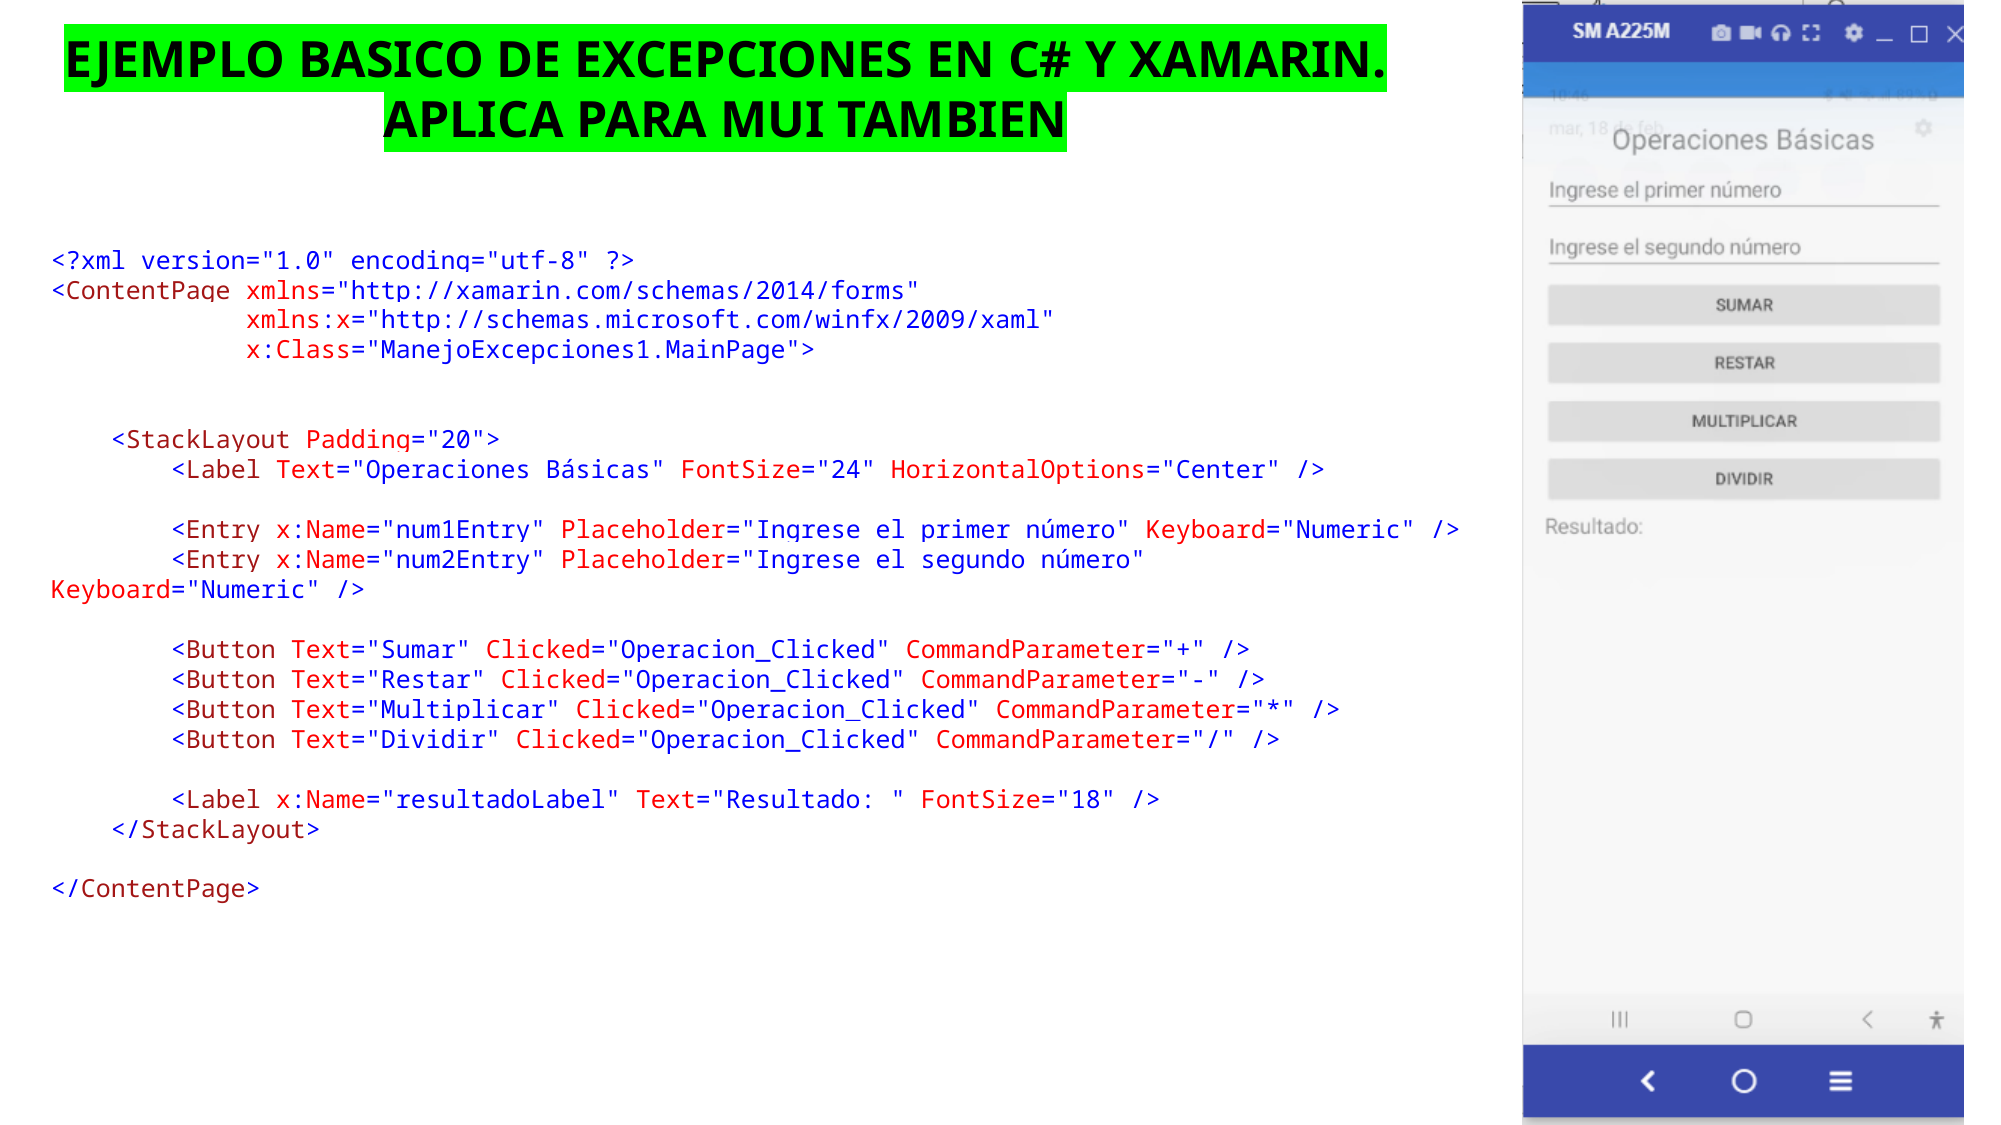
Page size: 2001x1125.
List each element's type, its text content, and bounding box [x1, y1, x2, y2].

picture [1521, 0, 1965, 1125]
text_box EJEMPLO BASICO DE EXCEPCIONES EN C# Y XAMARIN. APLICA PARA MUI TAMBIEN [0, 20, 1451, 155]
text_box <?xml version="1.0" encoding="utf-8" ?> <ContentPage xmlns="http://xamarin.com/schemas/2014/forms" xmlns:x="http://schemas.microsoft.com/winfx/2009/xaml" x:Class="ManejoExcepciones1.MainPage"> <StackLayout Padding="20"> <Label Text="Operaciones Básicas" FontSize="24" HorizontalOptions="Center" /> <Entry x:Name="num1Entry" Placeholder="Ingrese el primer número" Keyboard="Numeric" /> <Entry x:Name="num2Entry" Placeholder="Ingrese el segundo número" Keyboard="Numeric" /> <Button Text="Sumar" Clicked="Operacion_Clicked" CommandParameter="+" /> <Button Text="Restar" Clicked="Operacion_Clicked" CommandParameter="-" /> <Button Text="Multiplicar" Clicked="Operacion_Clicked" CommandParameter="*" /> <Button Text="Dividir" Clicked="Operacion_Clicked" CommandParameter="/" /> <Label x:Name="resultadoLabel" Text="Resultado: " FontSize="18" /> </StackLayout> </ContentPage> [36, 236, 1488, 911]
